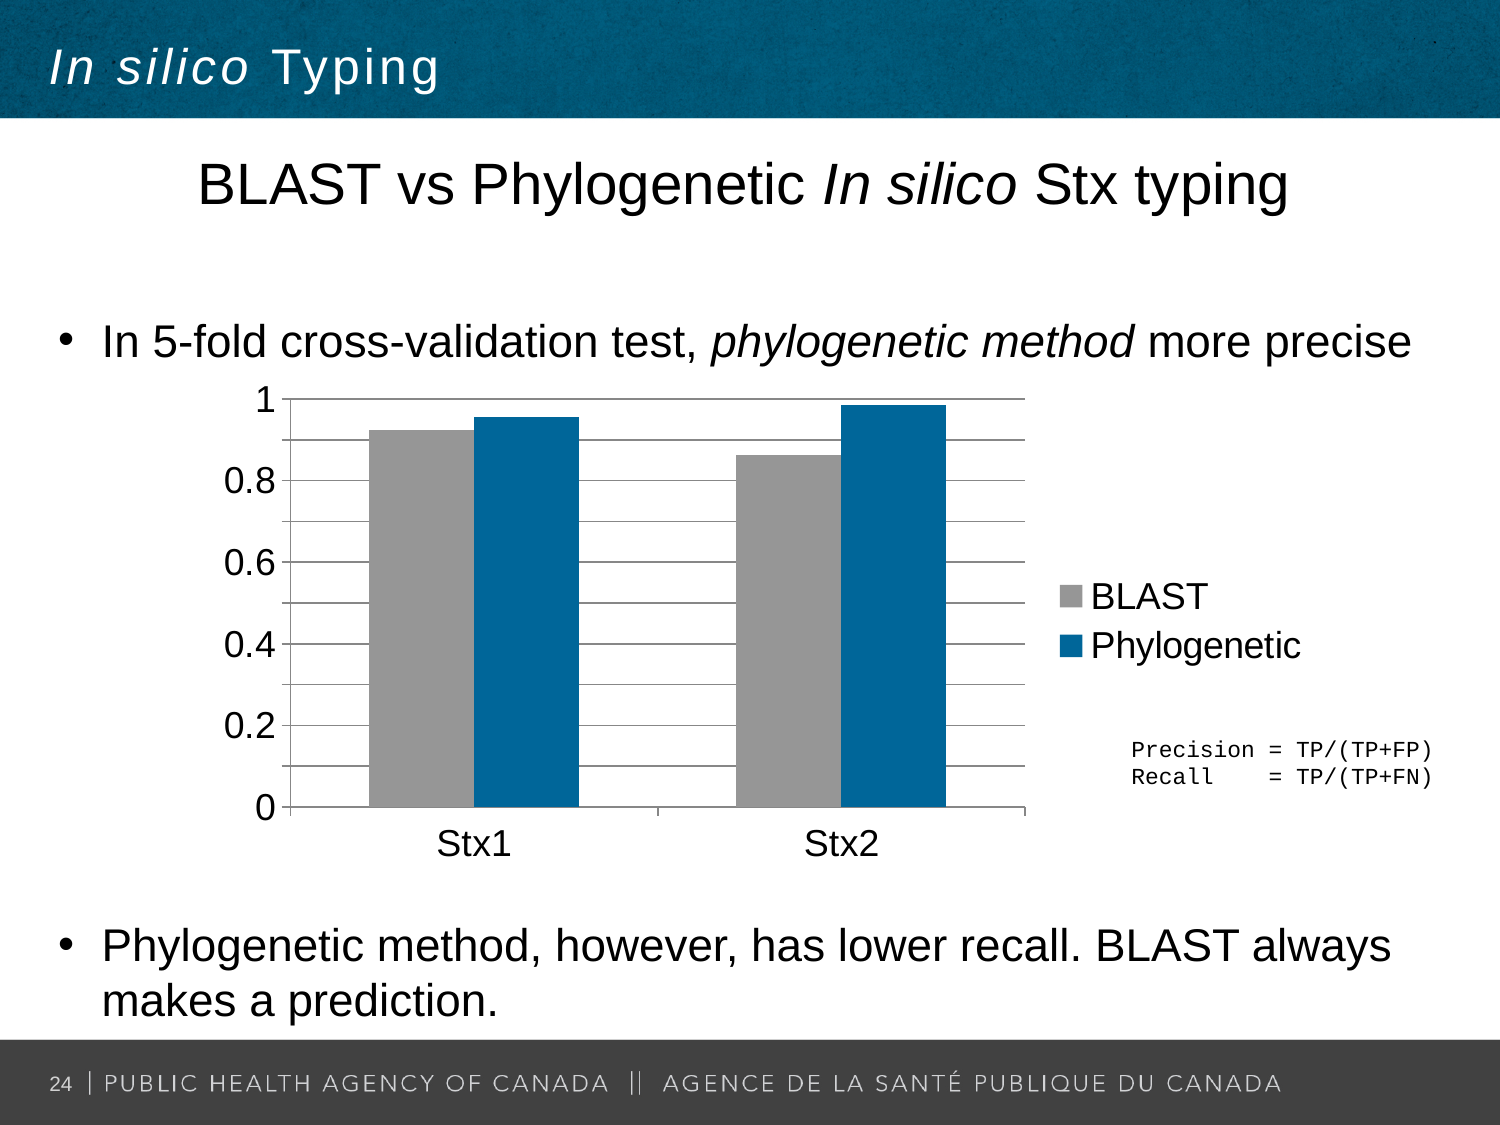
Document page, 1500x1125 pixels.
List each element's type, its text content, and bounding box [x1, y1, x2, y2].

text_box BLAST vs Phylogenetic In silico Stx typing In 5-fold cross-validation test, phylogenetic method more precise Phylogenetic method, however, has lower recall. BLAST always makes a prediction. [43, 138, 1446, 1084]
picture [0, 119, 1500, 1125]
chart [201, 367, 1327, 875]
slide_number 24 [34, 1063, 129, 1119]
footer In silico Typing [33, 26, 1500, 93]
text_box Precision = TP/(TP+FP) Recall = TP/(TP+FN) [1330, 726, 1452, 797]
